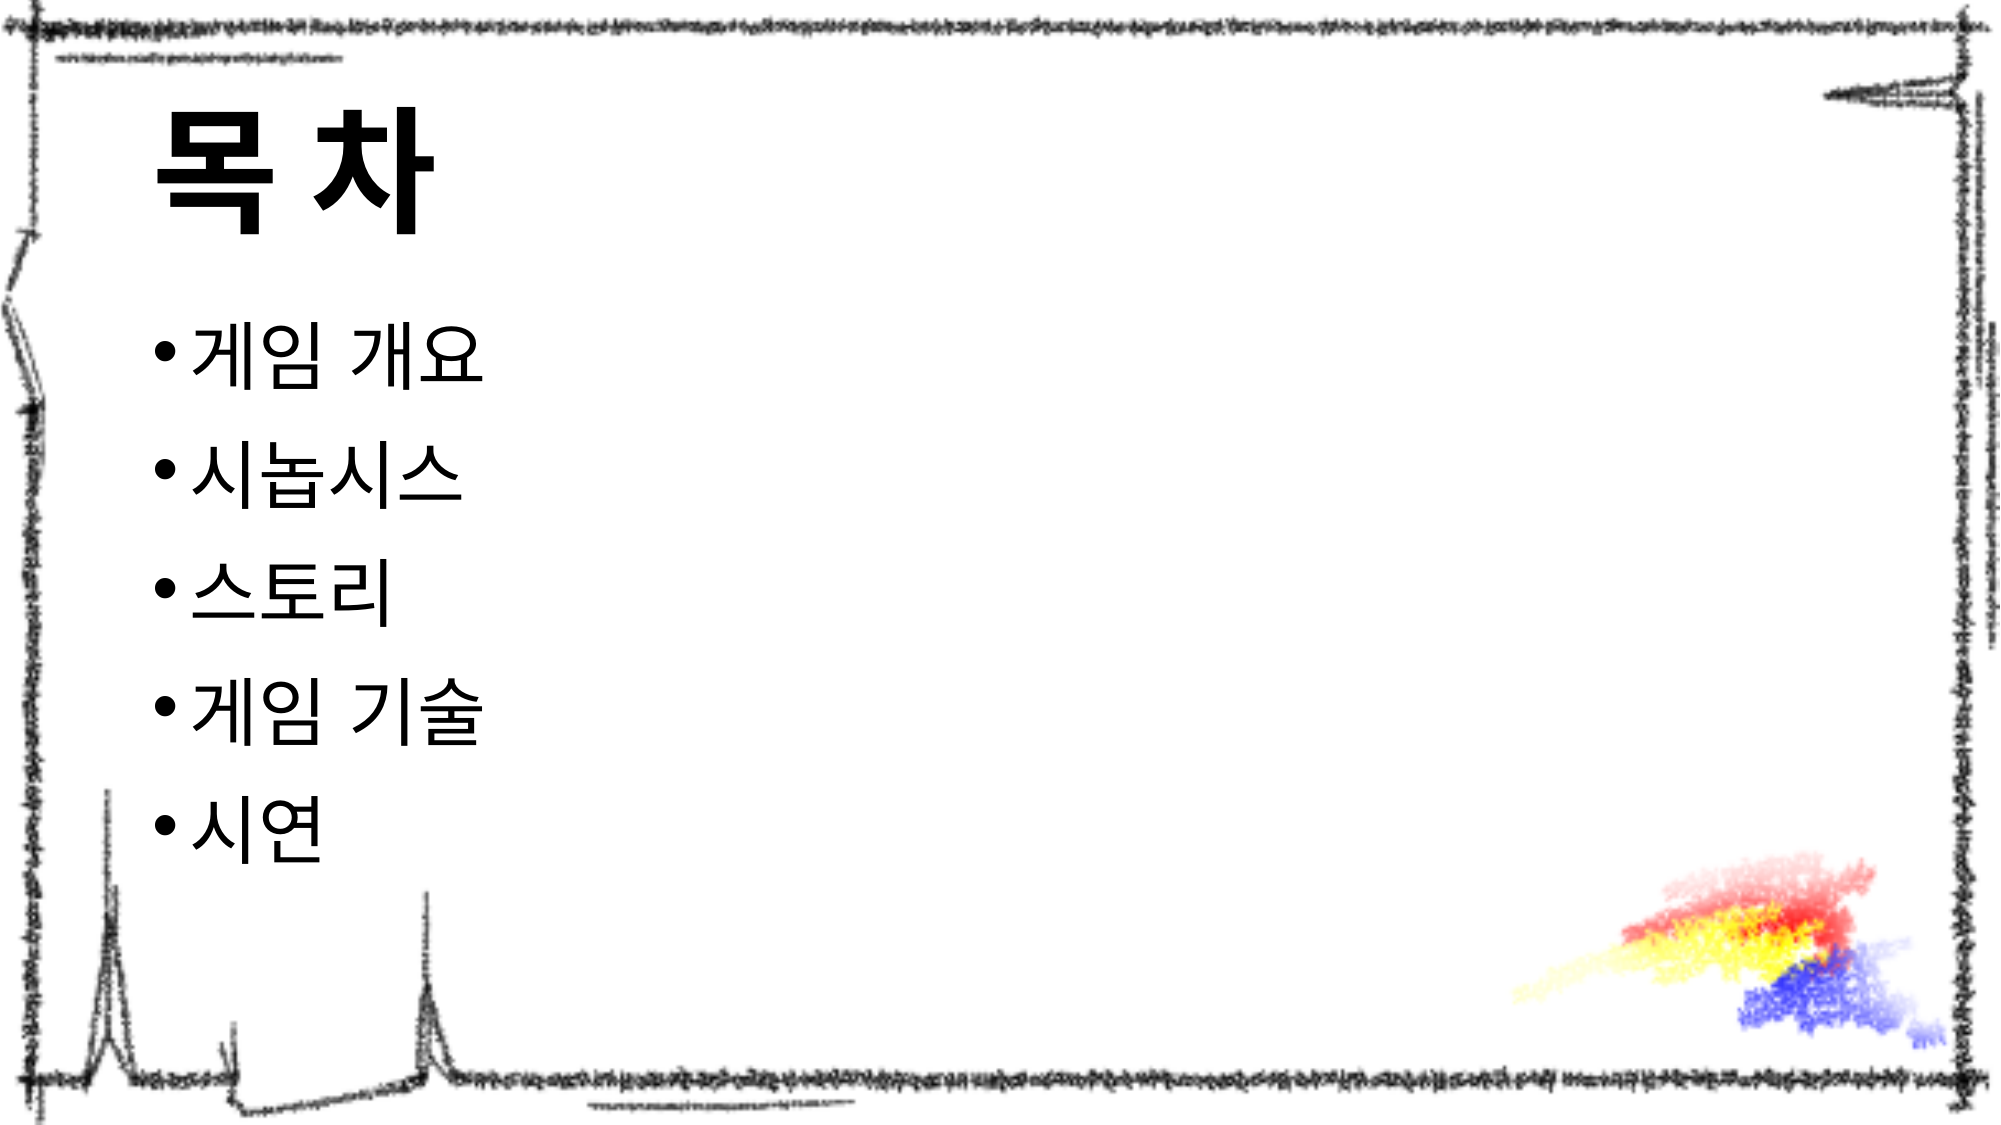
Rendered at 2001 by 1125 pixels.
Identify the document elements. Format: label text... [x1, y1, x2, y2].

picture [0, 0, 2000, 1125]
title 목차 [137, 59, 1863, 278]
list 게임 개요 시놉시스 스토리 게임 기술 시연 [137, 299, 1863, 1014]
